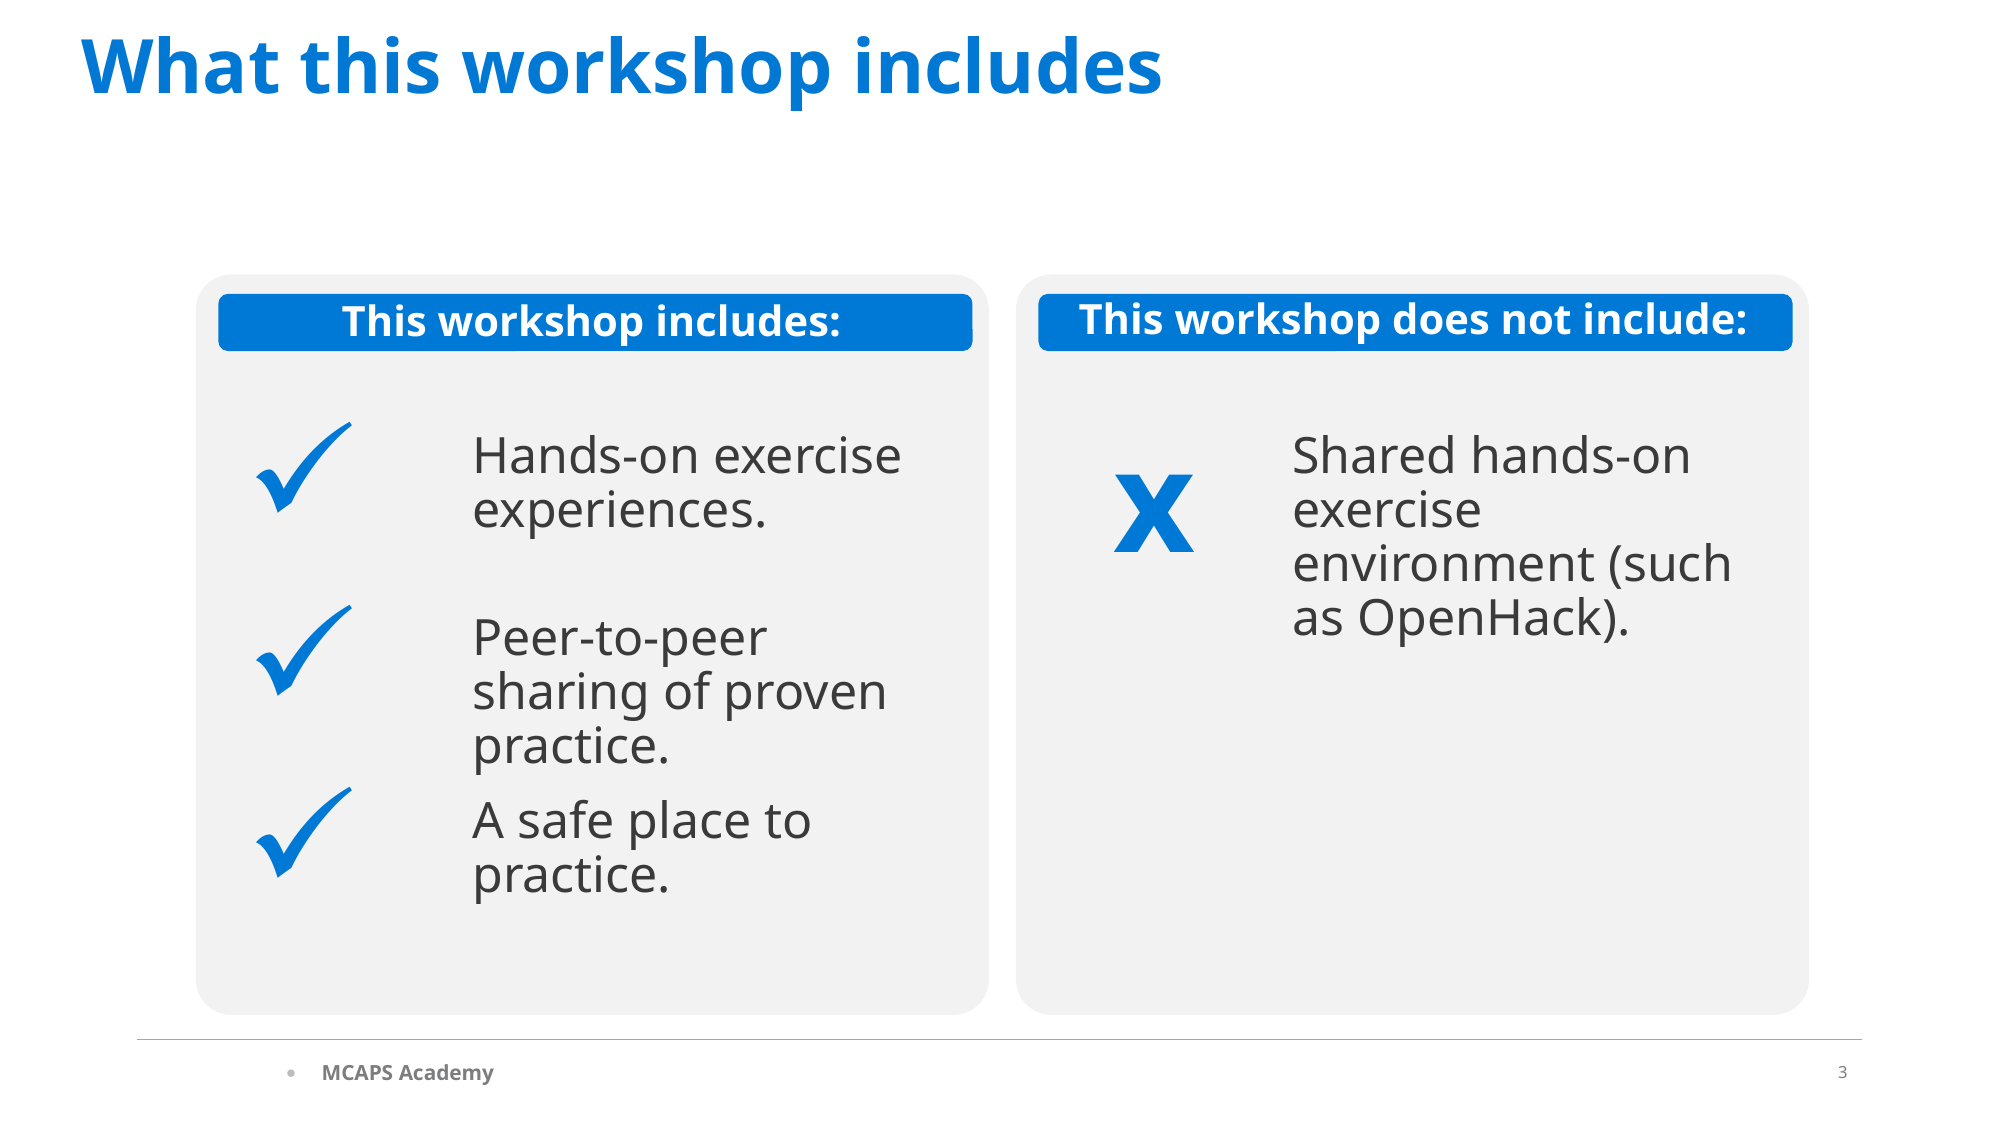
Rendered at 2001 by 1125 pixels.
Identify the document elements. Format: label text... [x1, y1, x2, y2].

list Shared hands-on exercise environment (such as OpenHack). [1292, 429, 1771, 670]
text_box [1036, 292, 1795, 353]
list A safe place to practice. [472, 795, 951, 937]
list [236, 429, 432, 585]
list [236, 795, 432, 950]
list This workshop does not include: [1056, 298, 1771, 344]
list Peer-to-peer sharing of proven practice. [472, 612, 951, 754]
list [236, 612, 432, 768]
text_box [216, 292, 975, 353]
list Hands-on exercise experiences. [472, 429, 951, 571]
title What this workshop includes [80, 0, 1913, 164]
text_box [194, 272, 991, 1017]
list x [1056, 429, 1252, 585]
text_box [1014, 272, 1811, 1017]
list This workshop includes: [234, 300, 949, 346]
slide_number 3 [1412, 1054, 1863, 1088]
